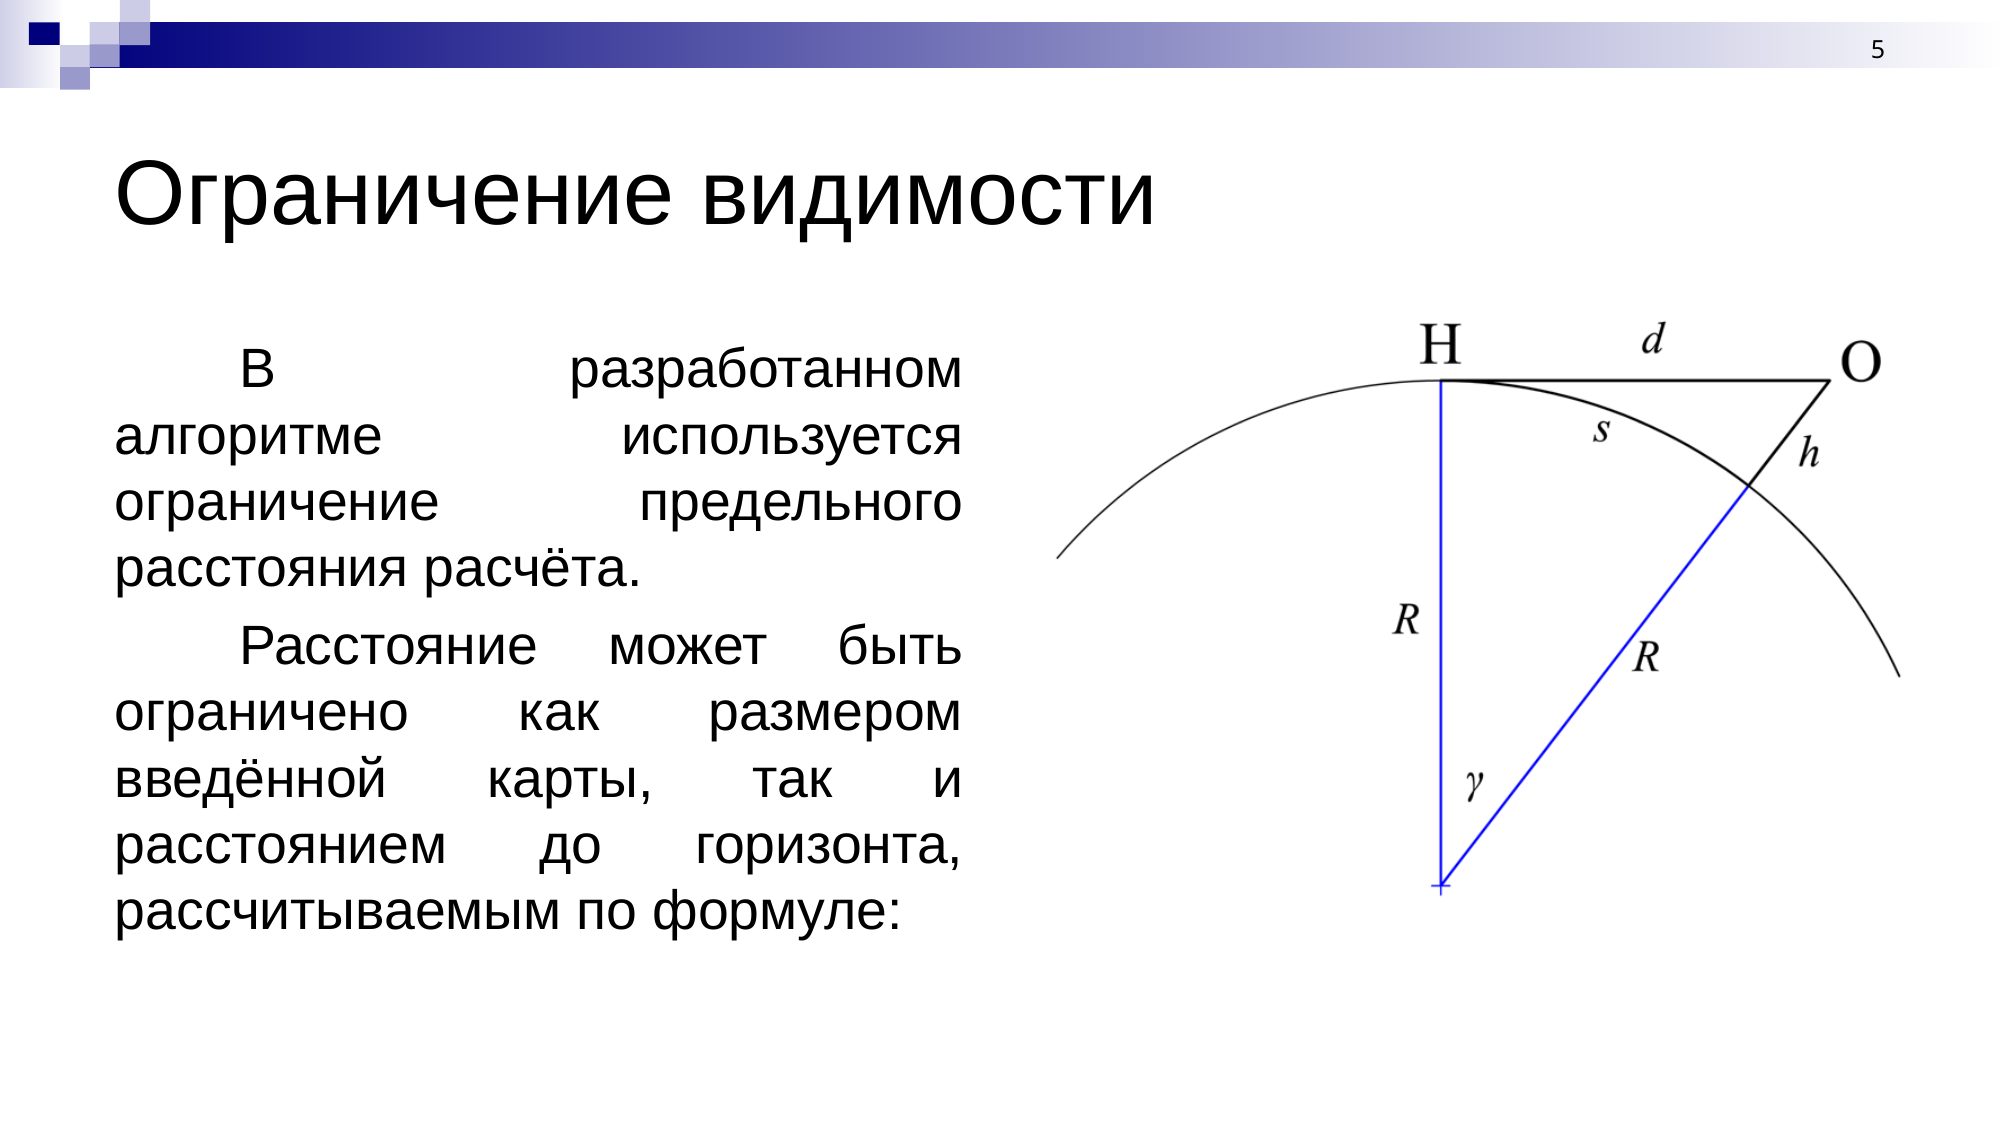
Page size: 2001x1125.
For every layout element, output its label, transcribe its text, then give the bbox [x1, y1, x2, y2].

title Ограничение видимости [99, 74, 1901, 301]
picture [1023, 287, 1925, 917]
slide_number 5 [1433, 0, 1901, 76]
